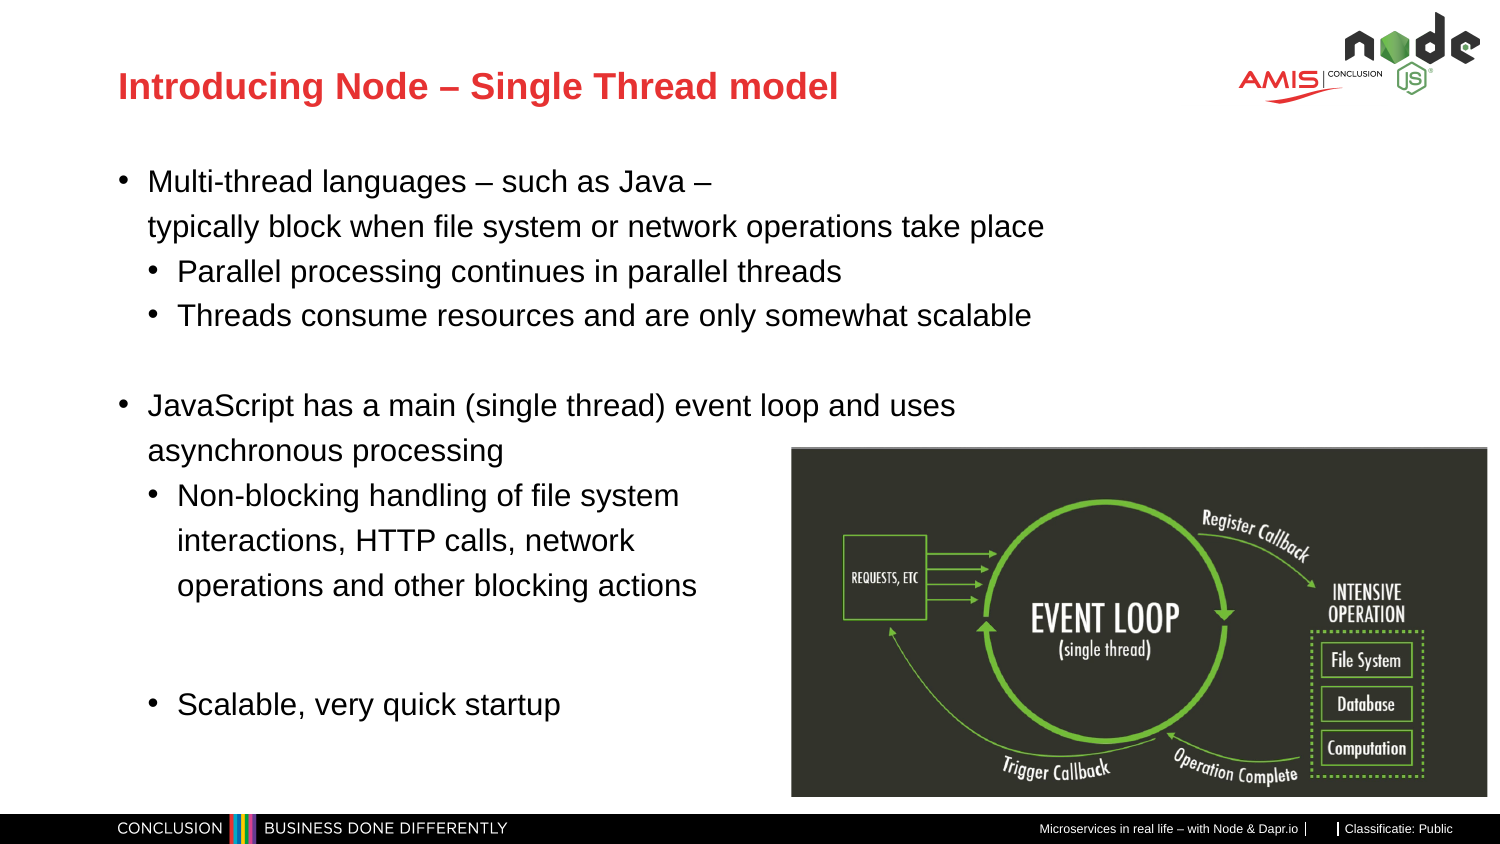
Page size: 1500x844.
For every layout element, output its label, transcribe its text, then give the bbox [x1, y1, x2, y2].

list Multi-thread languages – such as Java – typically block when file system or network operations take place Parallel processing continues in parallel threads Threads consume resources and are only somewhat scalable JavaScript has a main (single thread) event loop and uses asynchronous processing Non-blocking handling of file system interactions, HTTP calls, network operations and other blocking actions Scalable, very quick startup [118, 153, 1205, 774]
footer Microservices in real life – with Node & Dapr.io [814, 820, 1299, 839]
picture [1205, 12, 1480, 106]
title Introducing Node – Single Thread model [118, 47, 1205, 130]
picture [239, 814, 1500, 844]
picture [0, 814, 236, 844]
picture [791, 447, 1488, 797]
